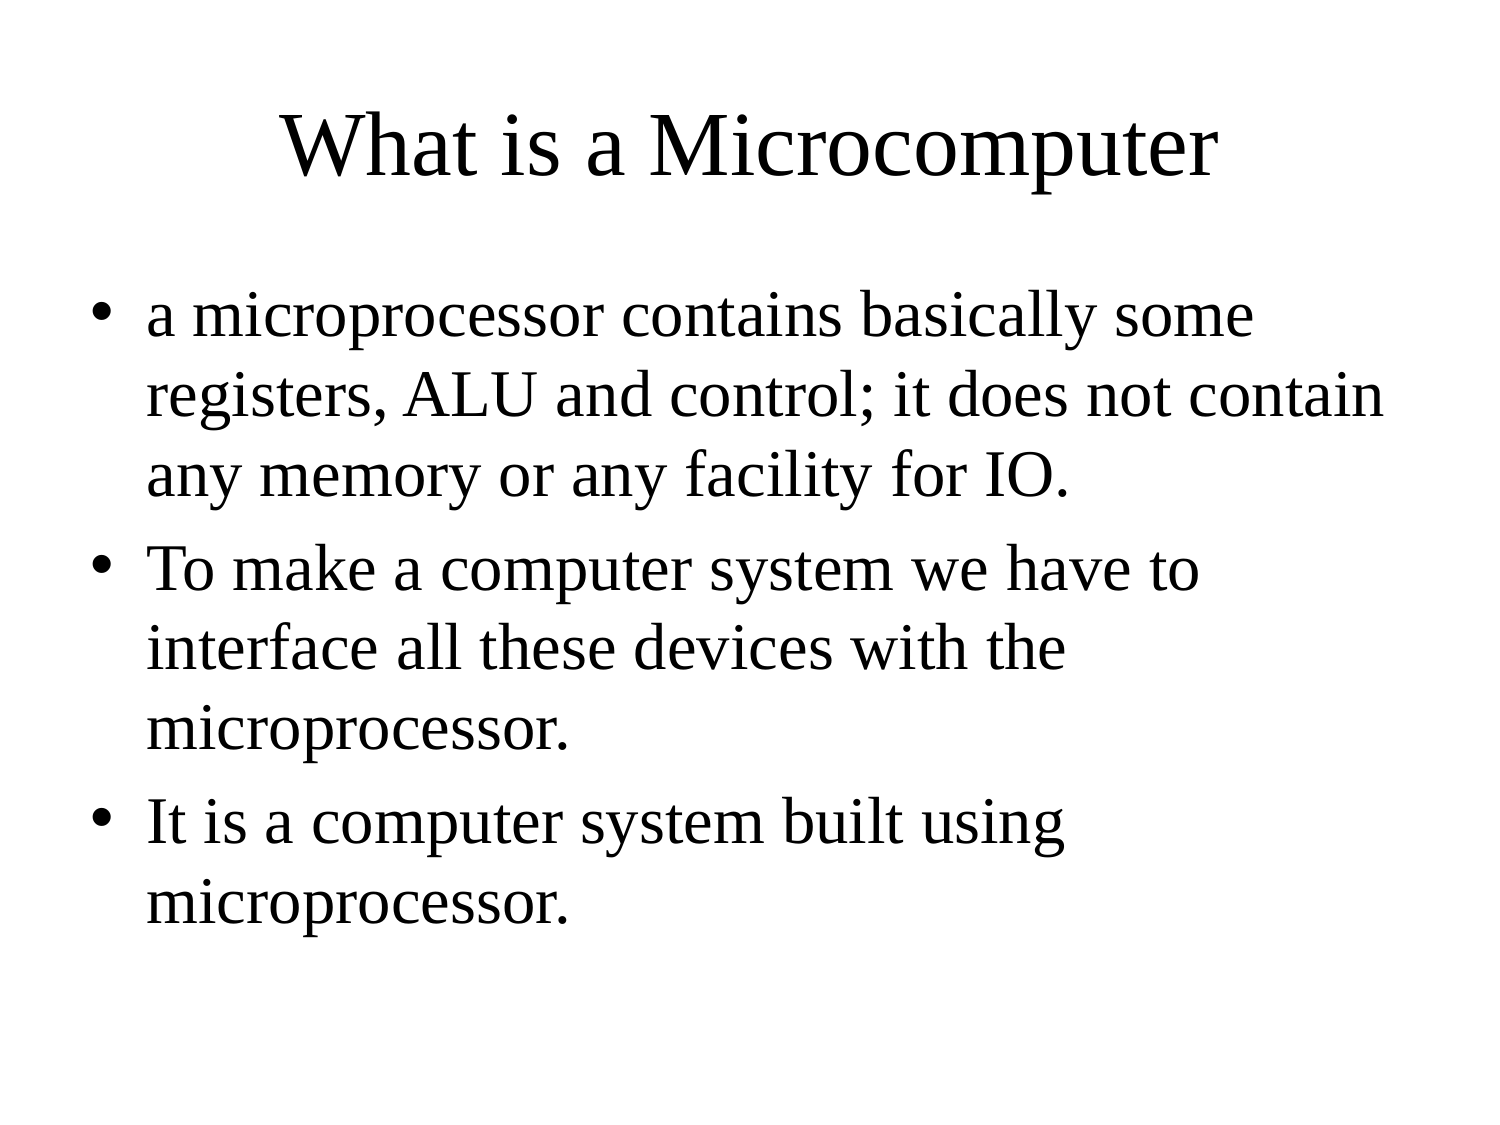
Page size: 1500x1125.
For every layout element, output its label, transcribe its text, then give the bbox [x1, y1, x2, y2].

title What is a Microcomputer [75, 45, 1425, 233]
list a microprocessor contains basically some registers, ALU and control; it does not contain any memory or any facility for IO. To make a computer system we have to interface all these devices with the microprocessor. It is a computer system built using microprocessor. [75, 262, 1425, 1005]
